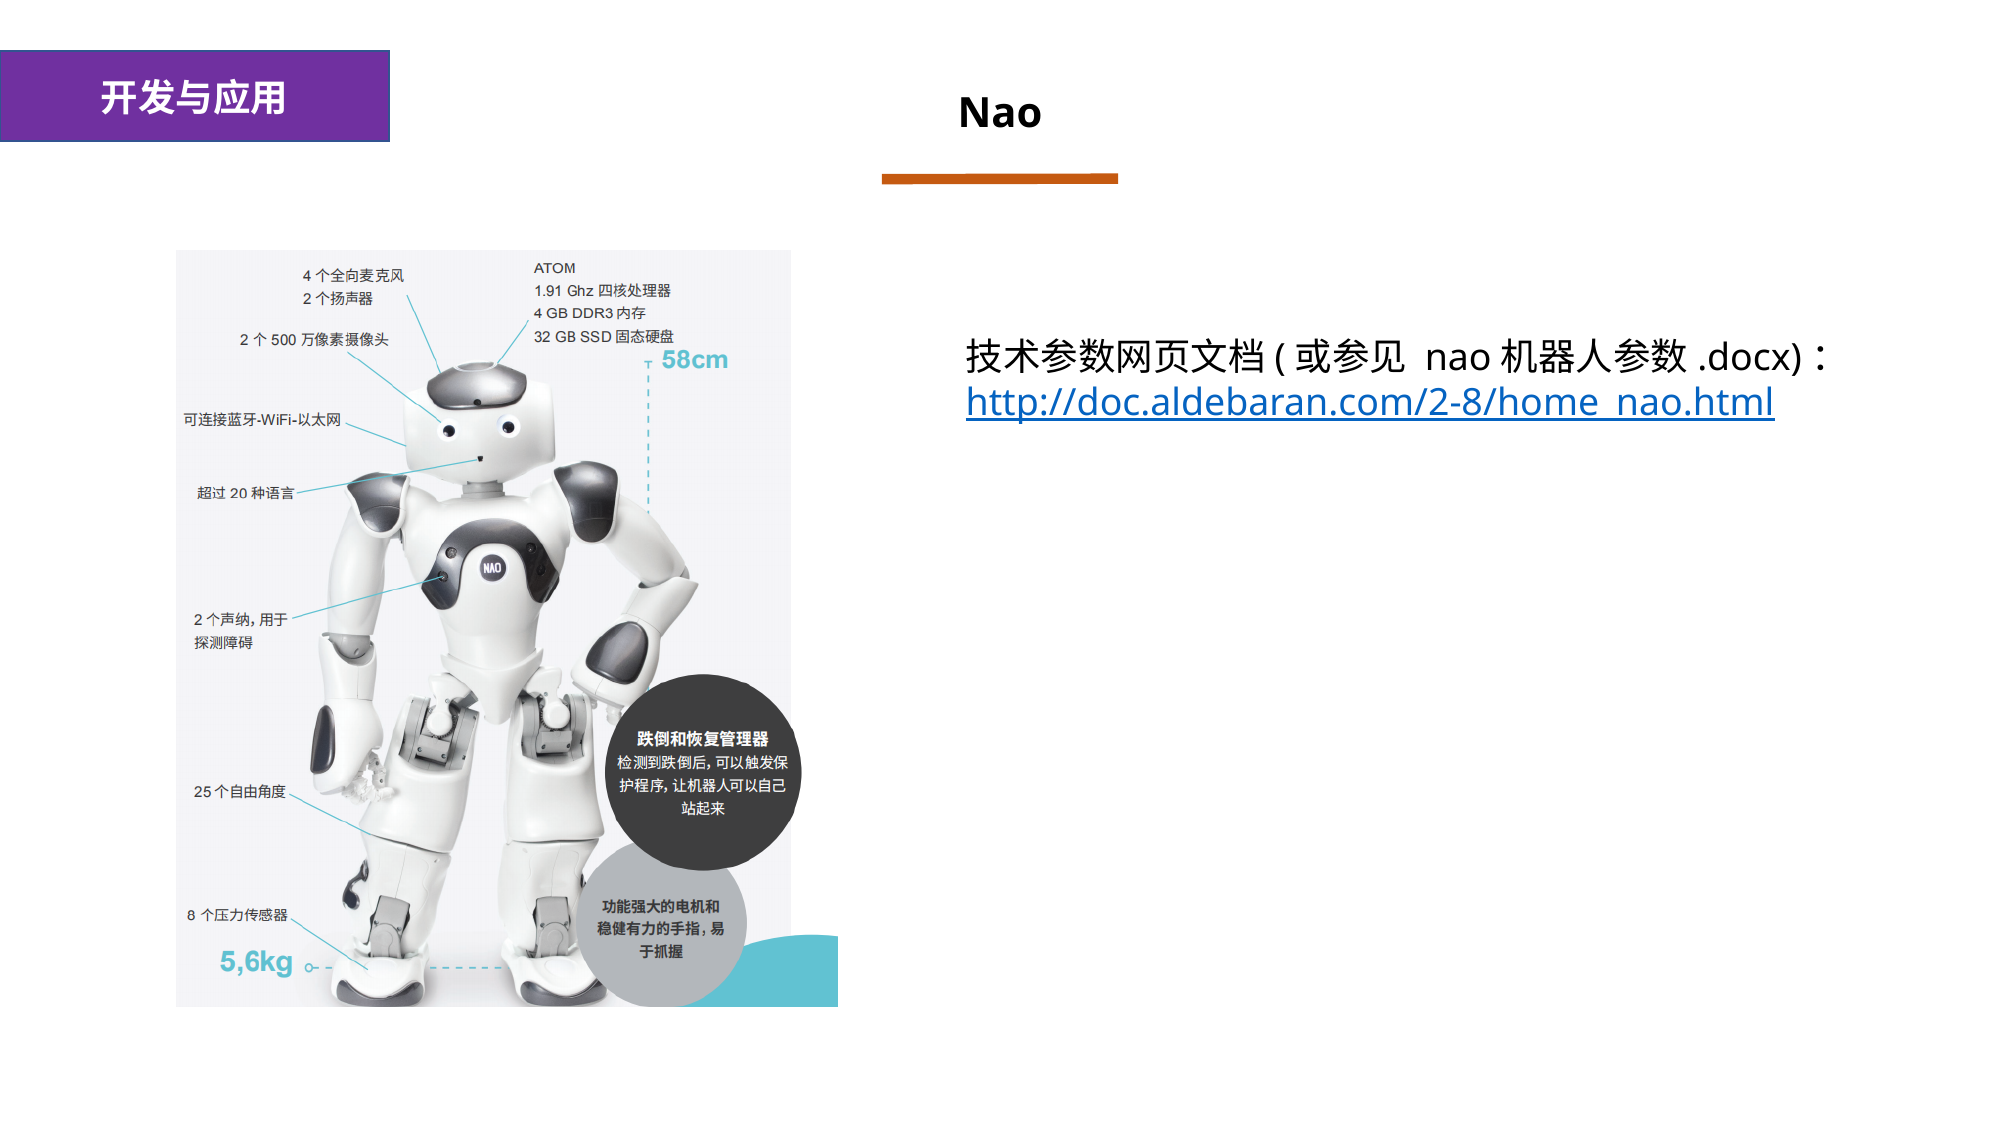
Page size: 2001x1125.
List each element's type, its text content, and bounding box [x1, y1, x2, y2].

text_box 开发与应用 [0, 50, 390, 142]
text_box 技术参数网页文档(或参见 nao机器人参数.docx)： http://doc.aldebaran.com/2-8/home_nao.html [950, 325, 1864, 437]
text_box Nao [942, 78, 1058, 144]
picture [169, 250, 839, 1007]
